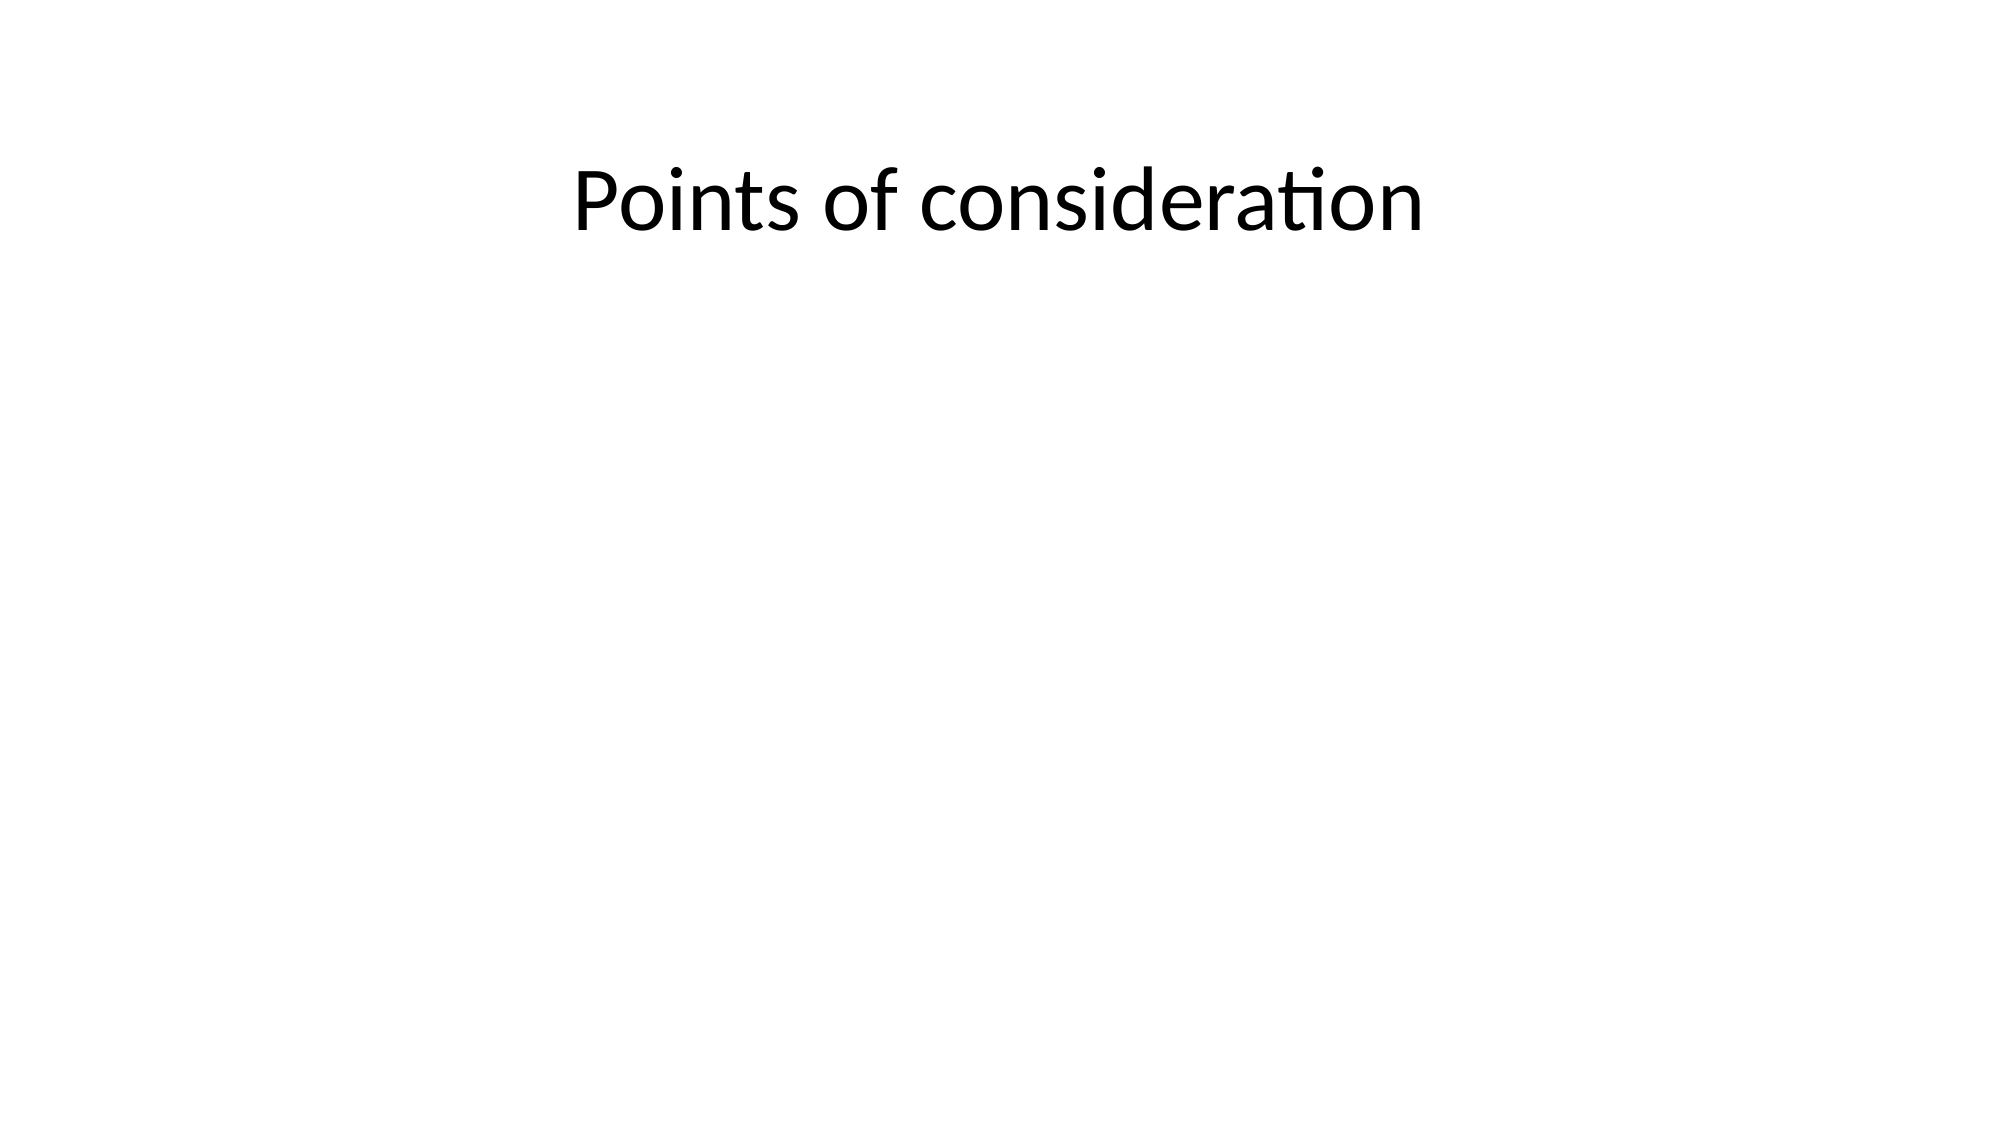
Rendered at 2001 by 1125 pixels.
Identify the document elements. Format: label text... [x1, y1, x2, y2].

text_box Points of consideration [558, 131, 1442, 257]
